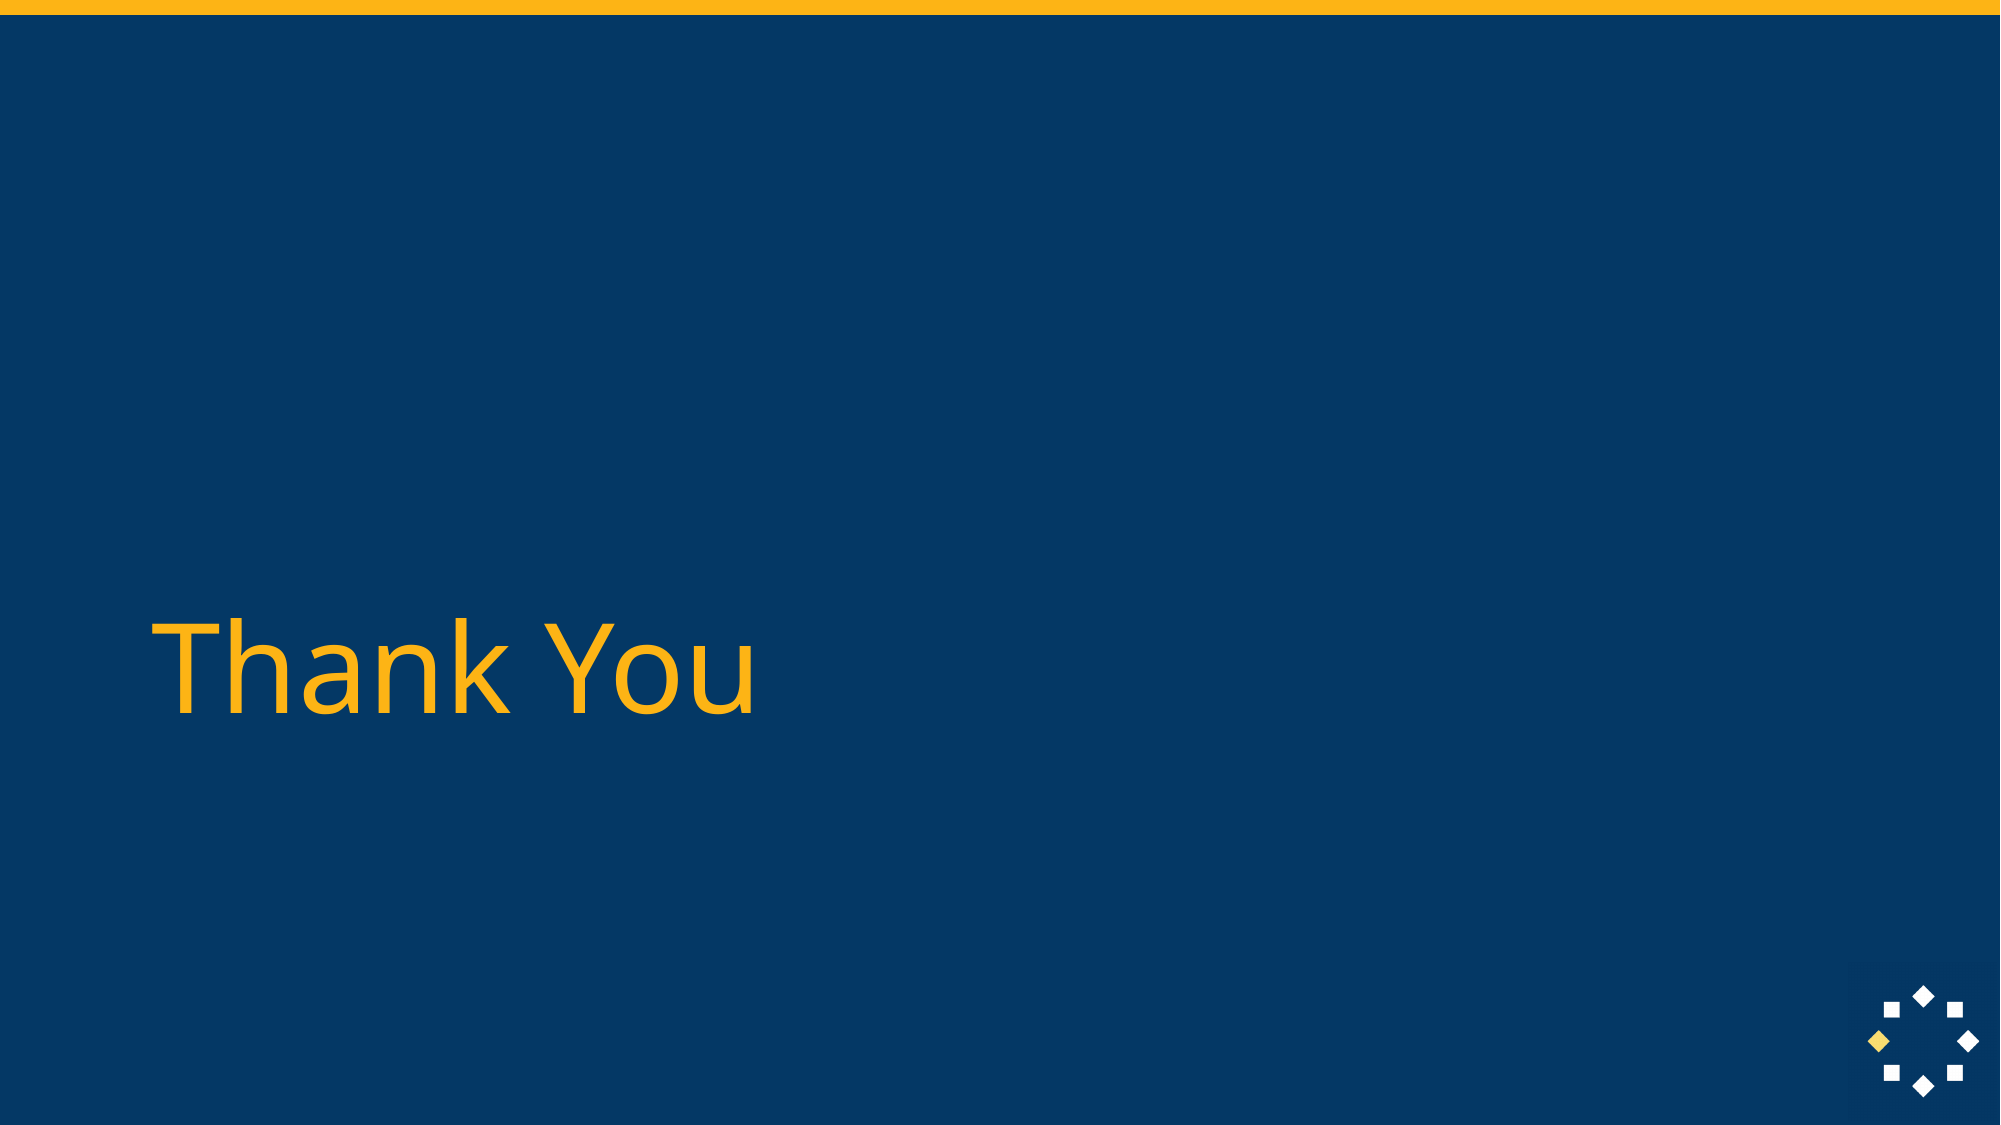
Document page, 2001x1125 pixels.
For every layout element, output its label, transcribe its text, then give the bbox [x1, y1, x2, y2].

title Thank You [136, 280, 1862, 749]
picture [1848, 962, 1997, 1121]
